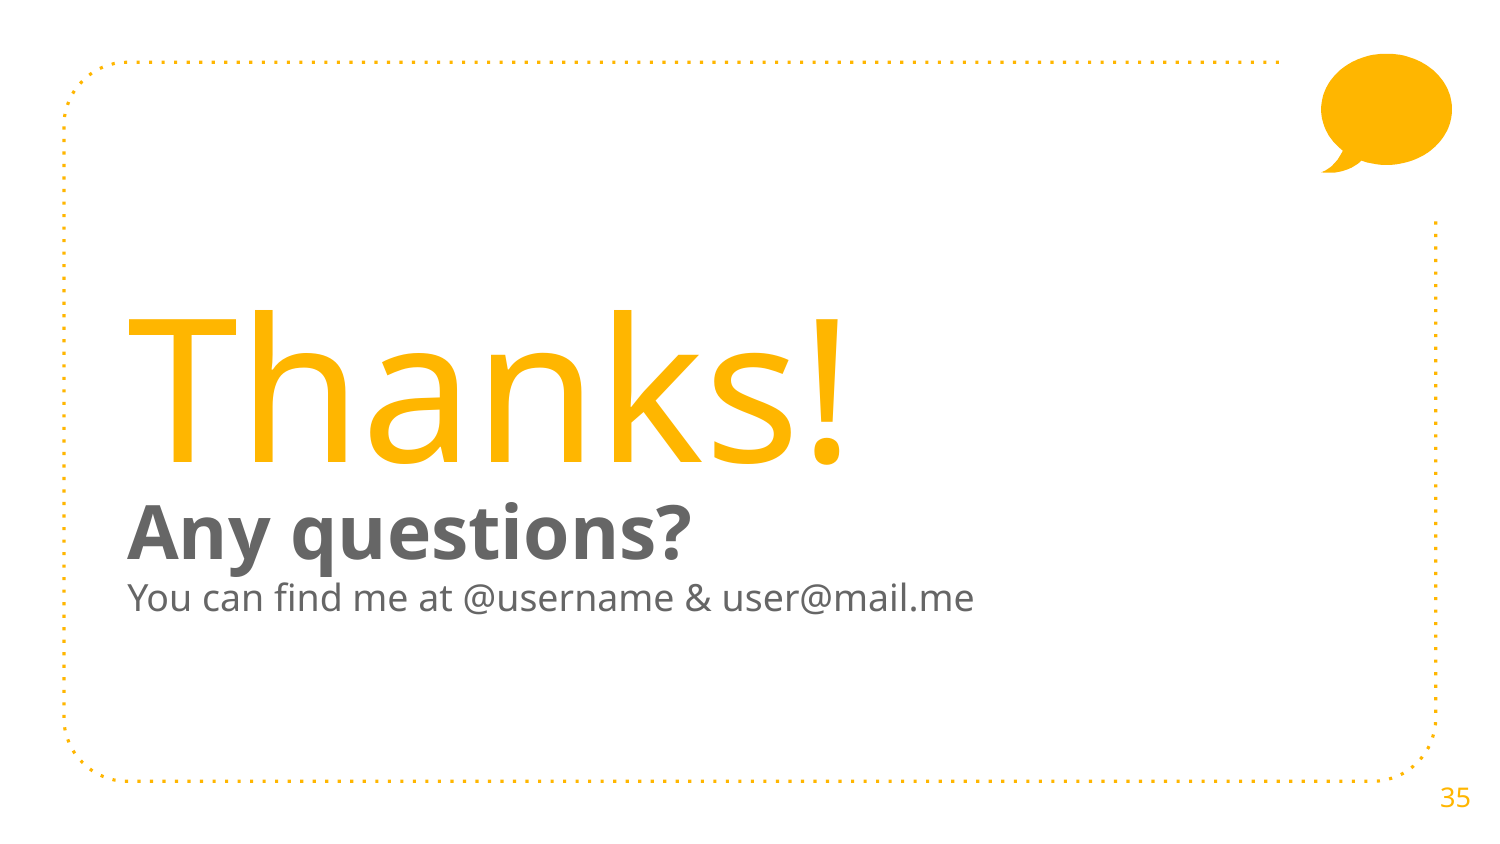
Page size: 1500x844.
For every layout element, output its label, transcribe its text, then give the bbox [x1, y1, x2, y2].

text_box [1321, 53, 1452, 173]
text_box Thanks! [112, 247, 1195, 438]
text_box Any questions? You can find me at @username & user@mail.me [112, 469, 1195, 786]
text_box 35 [1411, 752, 1500, 844]
